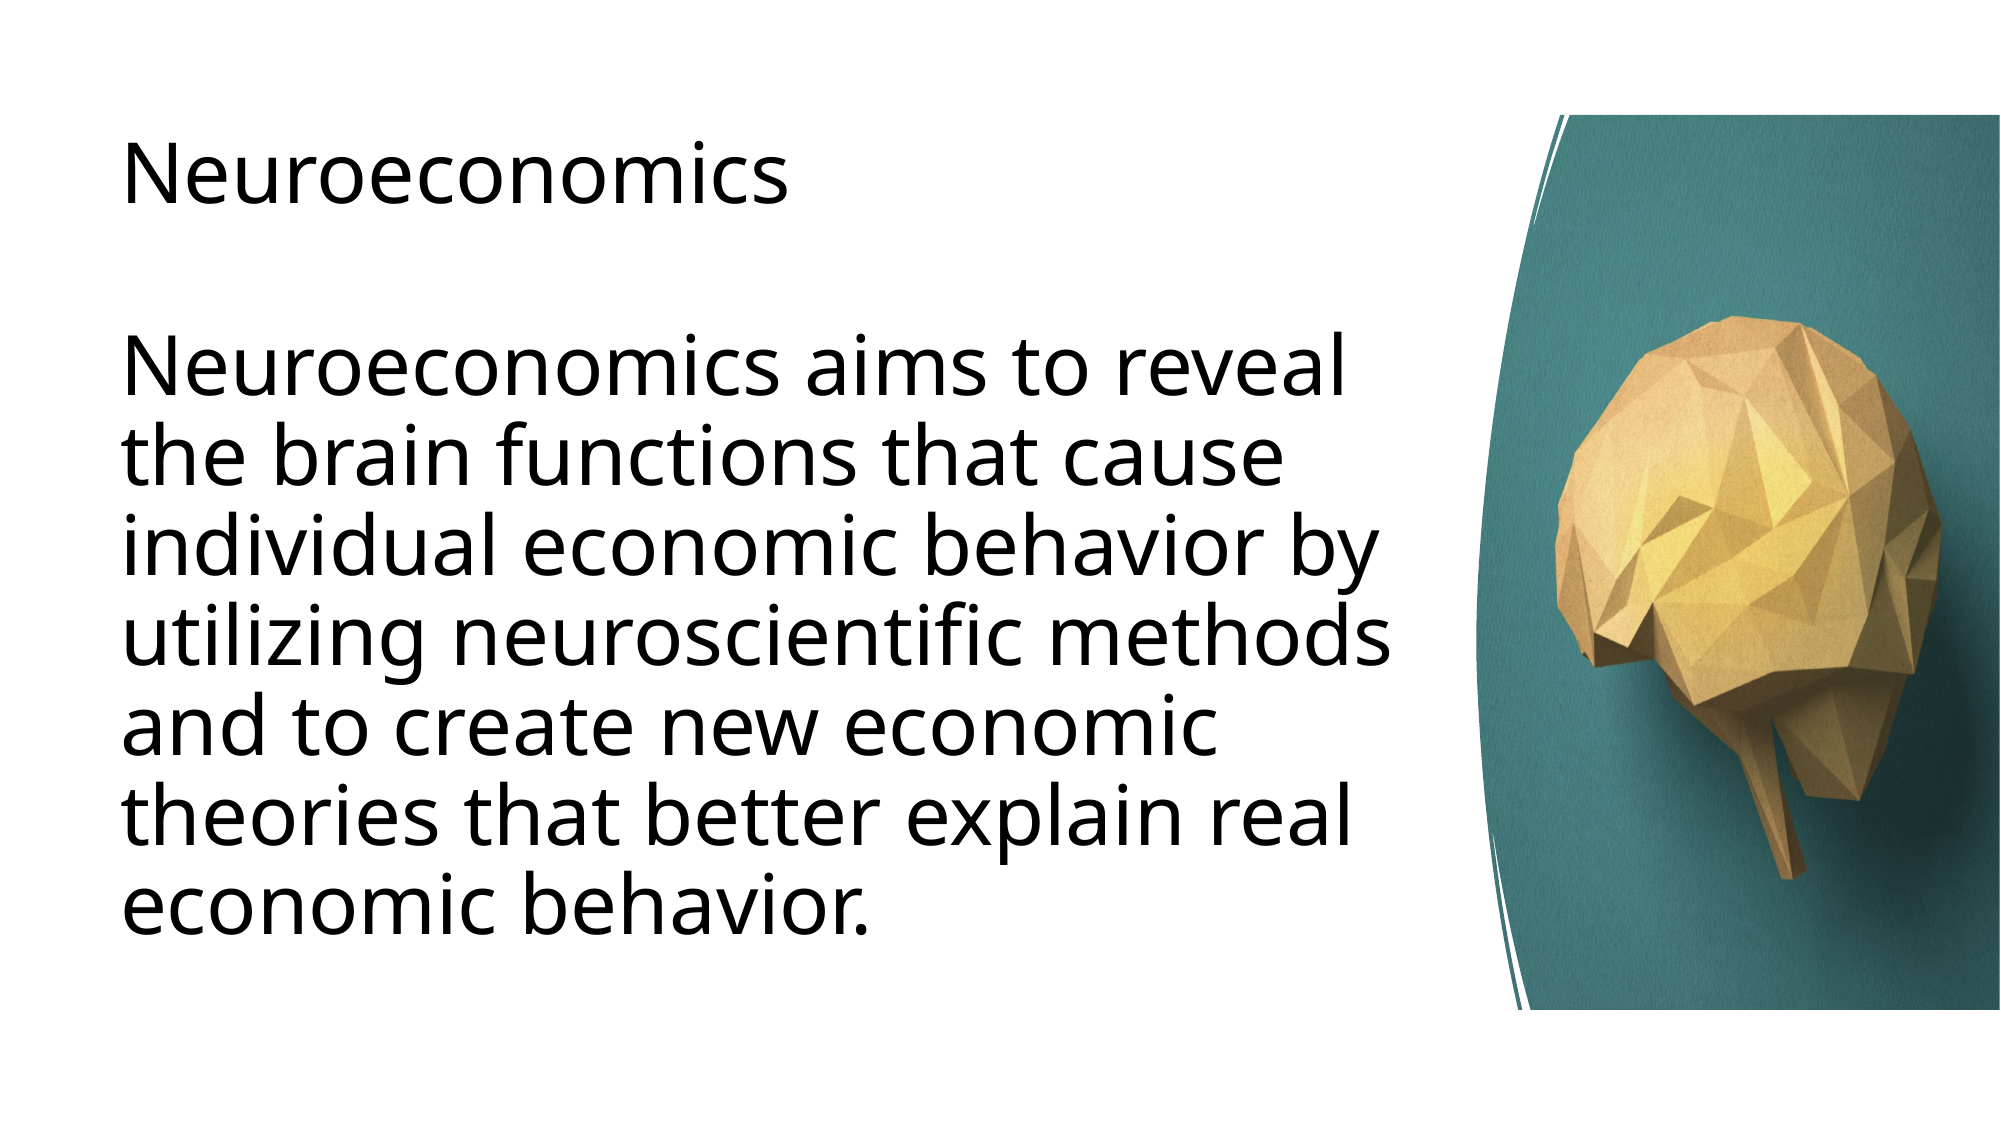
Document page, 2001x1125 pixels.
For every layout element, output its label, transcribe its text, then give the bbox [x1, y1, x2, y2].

picture [1475, 114, 2000, 1011]
title Neuroeconomics [105, 53, 822, 229]
list Neuroeconomics aims to reveal the brain functions that cause individual economic behavior by utilizing neuroscientific methods and to create new economic theories that better explain real economic behavior. [105, 315, 1477, 1016]
